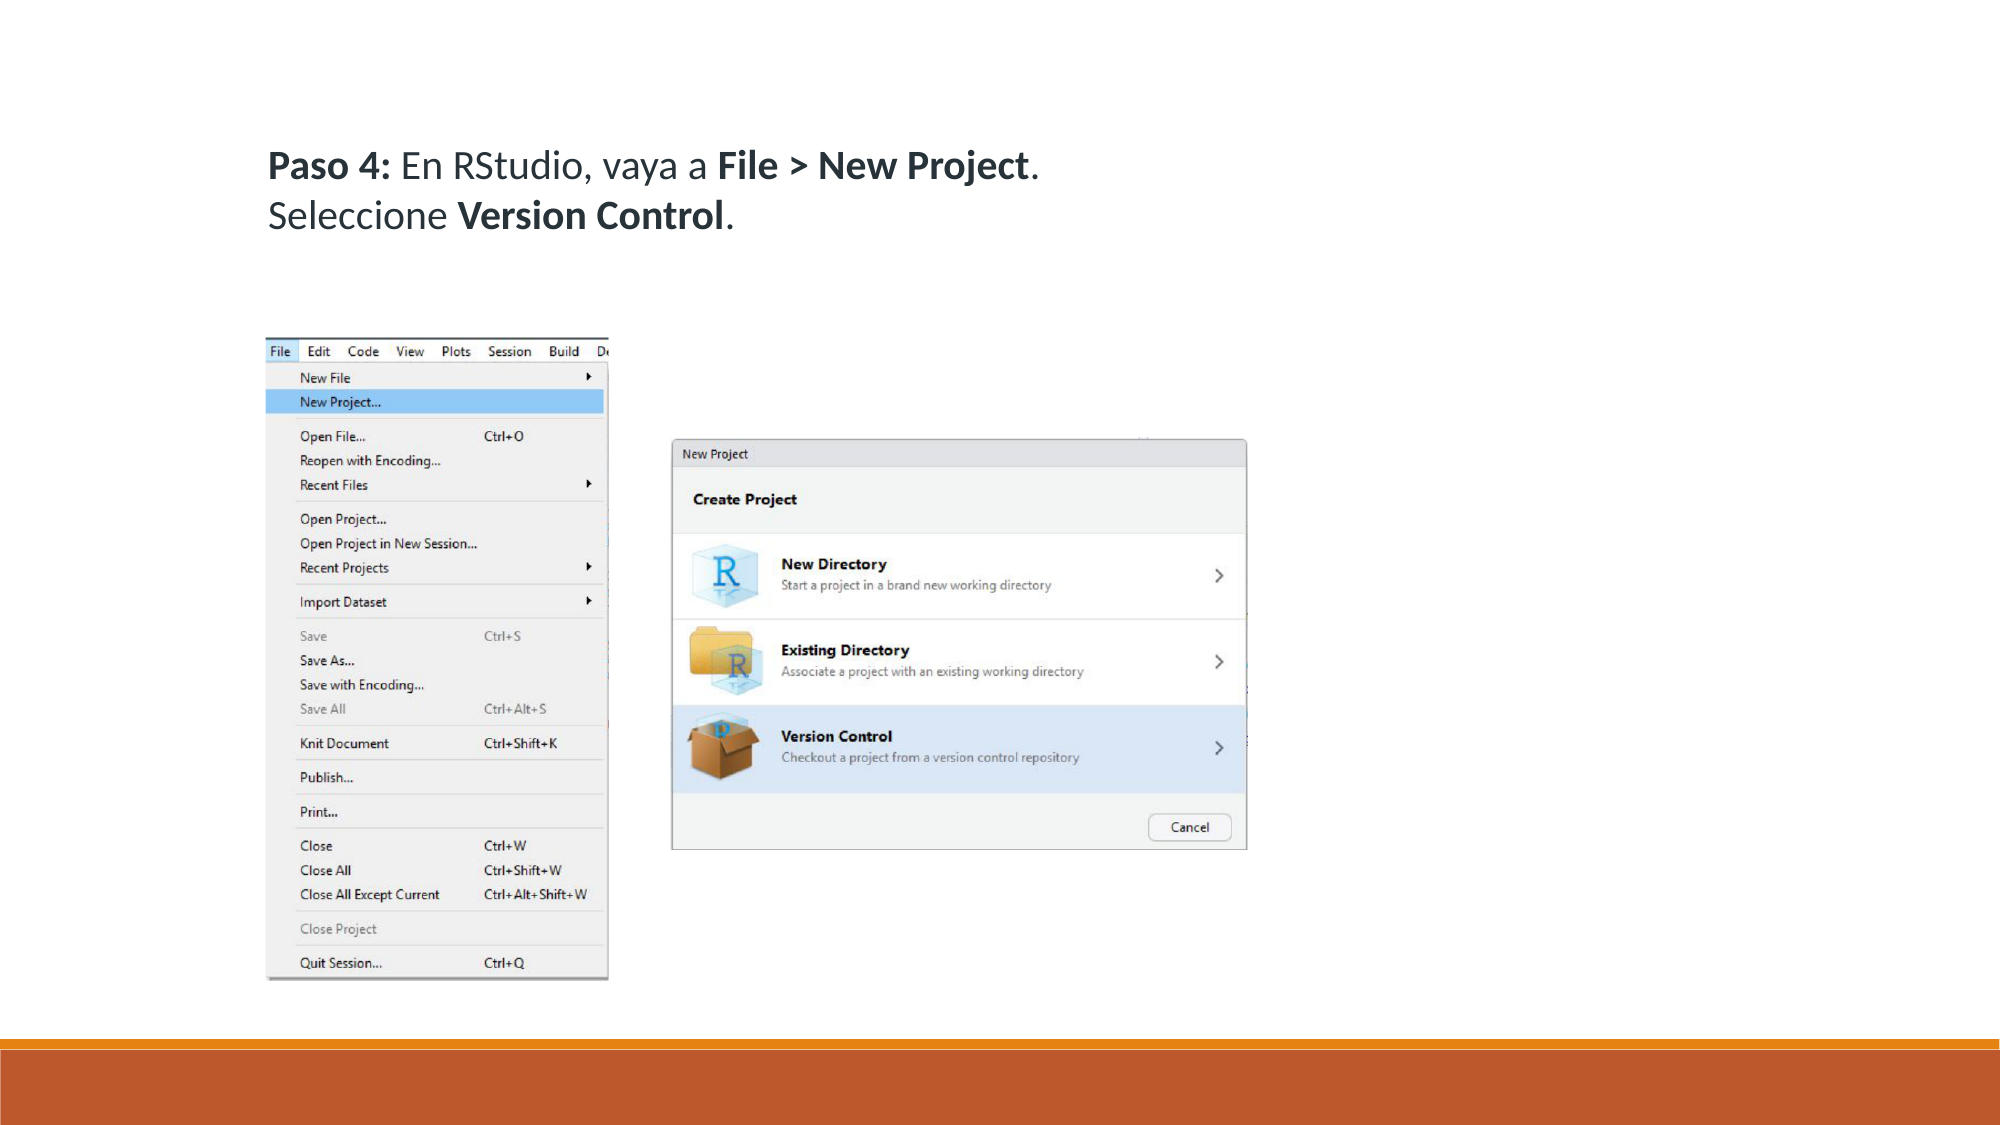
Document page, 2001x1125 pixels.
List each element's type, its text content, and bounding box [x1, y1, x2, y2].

text_box Paso 4: En RStudio, vaya a File > New Project. Seleccione Version Control. [253, 130, 1254, 246]
picture [261, 330, 1254, 982]
